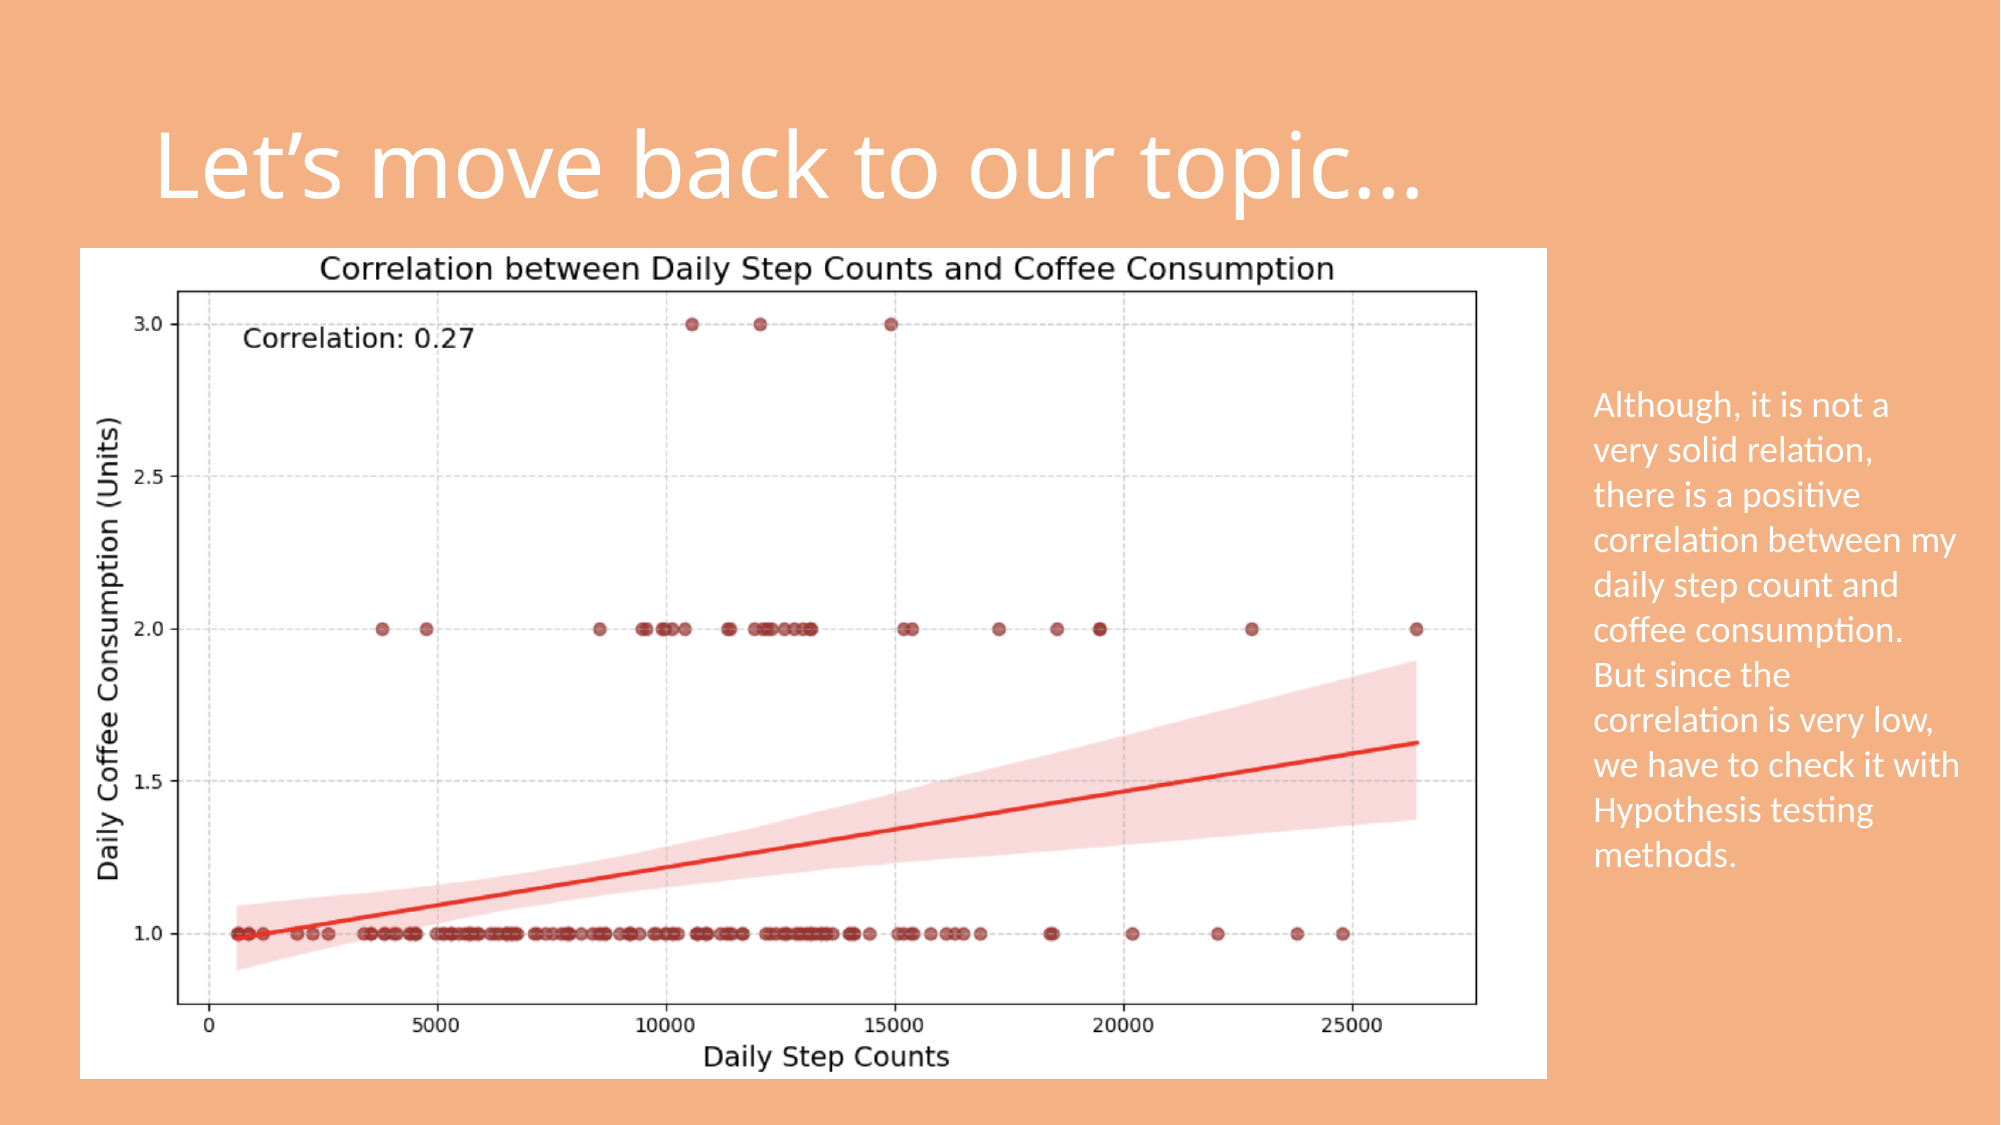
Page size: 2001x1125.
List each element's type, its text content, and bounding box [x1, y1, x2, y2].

text_box Although, it is not a very solid relation, there is a positive correlation between my daily step count and coffee consumption. But since the correlation is very low, we have to check it with Hypothesis testing methods. [1578, 373, 1977, 883]
title Let’s move back to our topic… [137, 59, 1863, 278]
picture [80, 248, 1547, 1079]
